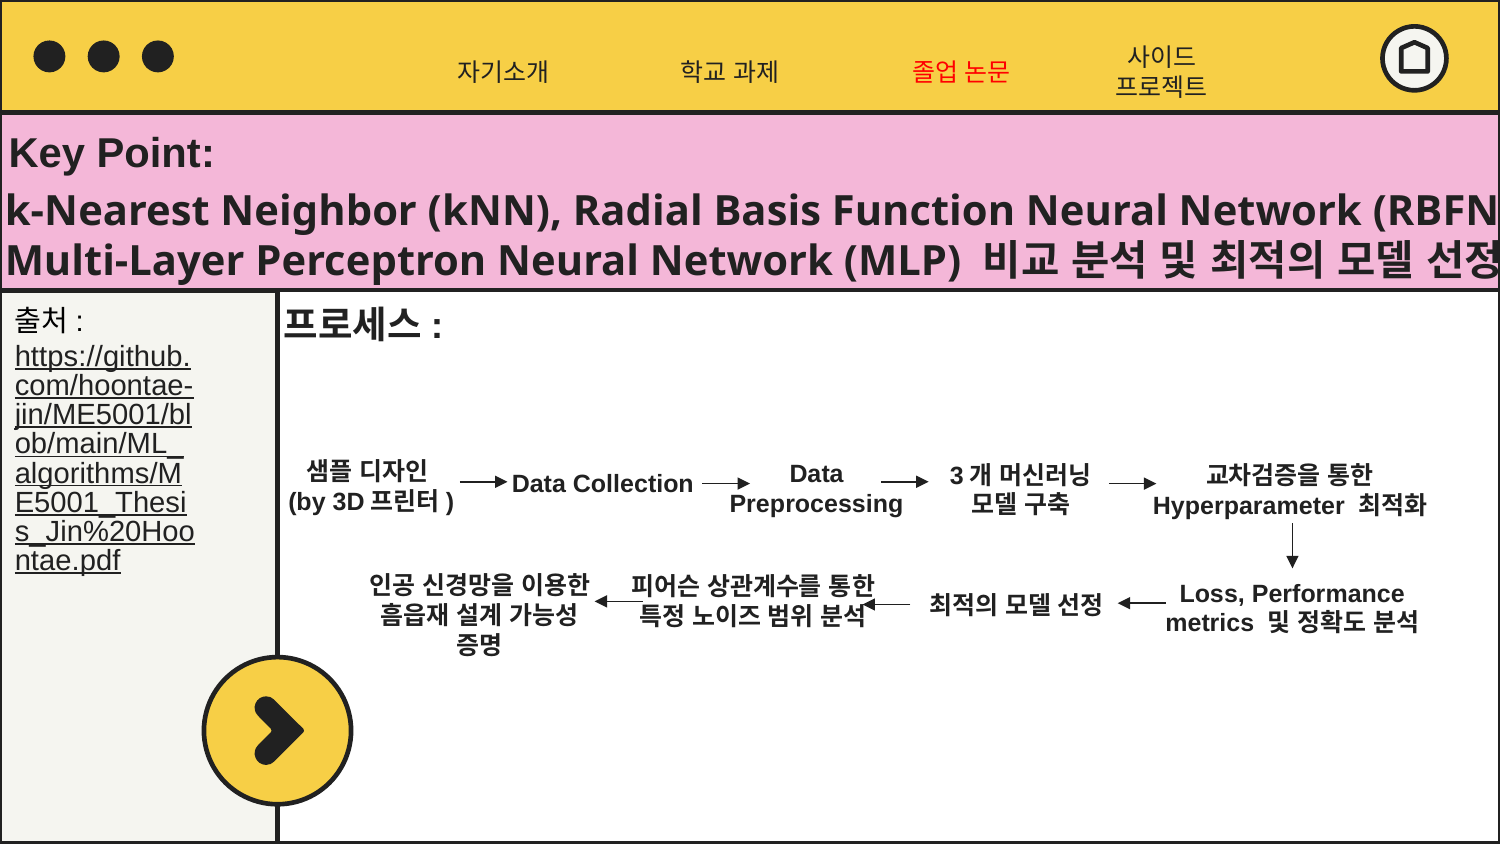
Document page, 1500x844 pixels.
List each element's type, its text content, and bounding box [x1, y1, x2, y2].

text_box Key Point: [0, 111, 1500, 190]
text_box Data Collection [491, 452, 704, 504]
text_box Loss, Performance metrics 및 정확도 분석 [1135, 562, 1450, 645]
text_box 샘플 디자인 (by 3D프린터) [268, 440, 474, 524]
text_box 피어슨 상관계수를 통한 특정 노이즈 범위 분석 [613, 555, 893, 619]
text_box 졸업 논문 [841, 40, 1089, 73]
text_box 학교 과제 [615, 40, 841, 73]
text_box 최적의 모델 선정 [904, 574, 1129, 637]
text_box 인공 신경망을 이용한 흠읍재 설계 가능성 증명 [352, 555, 608, 618]
subtitle 프로세스: [268, 286, 460, 369]
title k-Nearest Neighbor (kNN), Radial Basis Function Neural Network (RBFN) Multi-Layer Perceptron Neural Network (MLP) 비교 분석 및 최적의 모델 선정 [0, 190, 1500, 247]
text_box Data Preprocessing [704, 442, 929, 525]
text_box 자기소개 [395, 40, 615, 73]
text_box 사이드 프로젝트 [1095, 40, 1236, 73]
text_box [1401, 42, 1428, 72]
text_box [203, 657, 352, 805]
text_box [1382, 26, 1447, 91]
text_box [254, 696, 305, 765]
text_box 3개 머신러닝 모델 구축 [908, 444, 1132, 527]
text_box 교차검증을 통한 Hyperparameter 최적화 [1132, 444, 1448, 528]
text_box 출처: https://github.com/hoontae-jin/ME5001/blob/main/ML_algorithms/ME5001_Thesis_Jin%20Hoontae.pdf [0, 294, 214, 415]
